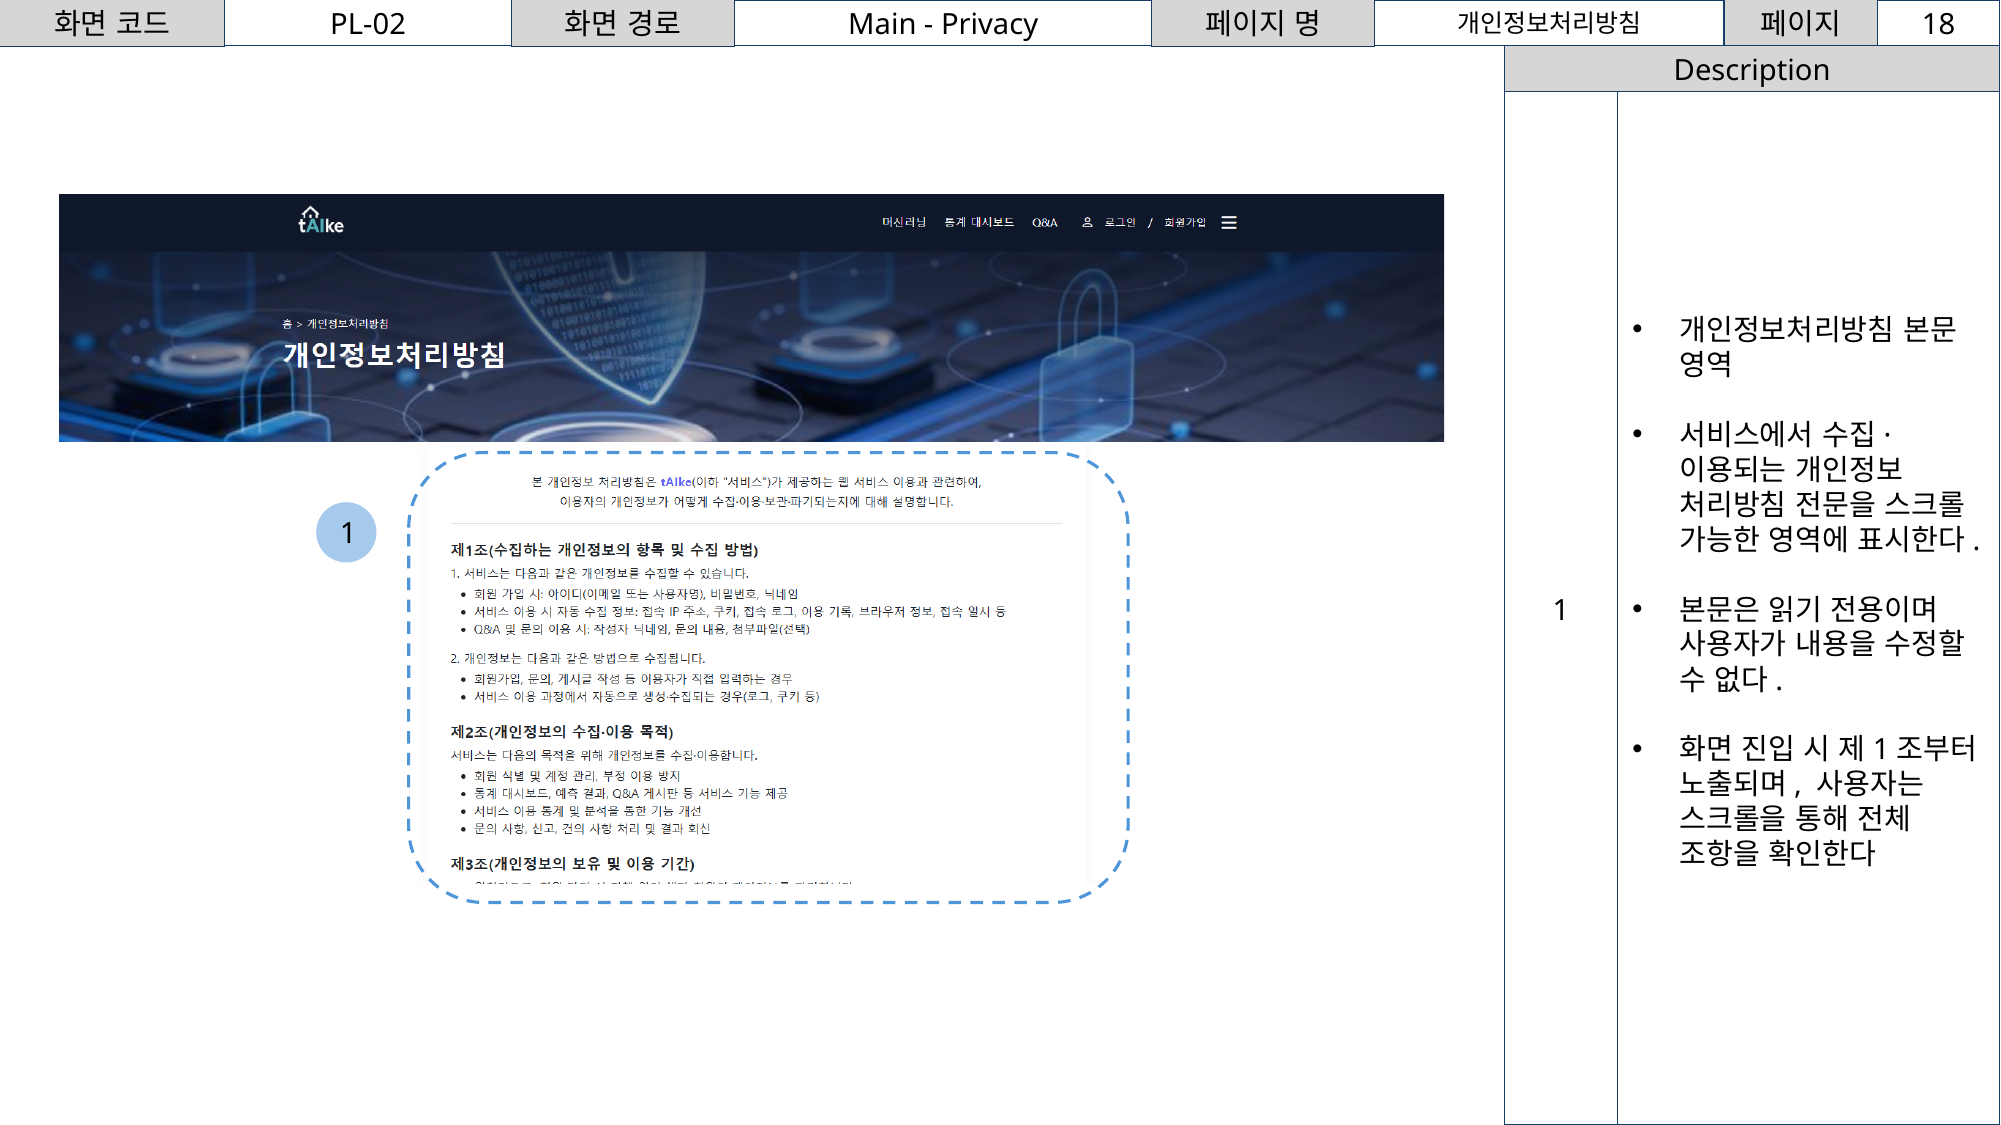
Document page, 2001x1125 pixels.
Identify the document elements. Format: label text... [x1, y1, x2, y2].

text_box PL-02 [224, 0, 511, 46]
text_box 화면 코드 [0, 0, 225, 47]
text_box 화면 경로 [511, 0, 735, 47]
text_box 개인정보처리방침 [1374, 0, 1724, 46]
text_box Description [1504, 45, 2000, 91]
text_box 18 [1877, 0, 2000, 45]
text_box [1504, 91, 2000, 1125]
text_box 페이지 [1724, 0, 1877, 45]
picture [58, 194, 1445, 884]
text_box 페이지 명 [1151, 0, 1375, 47]
text_box Main - Privacy [734, 0, 1152, 46]
text_box [432, 884, 1105, 905]
